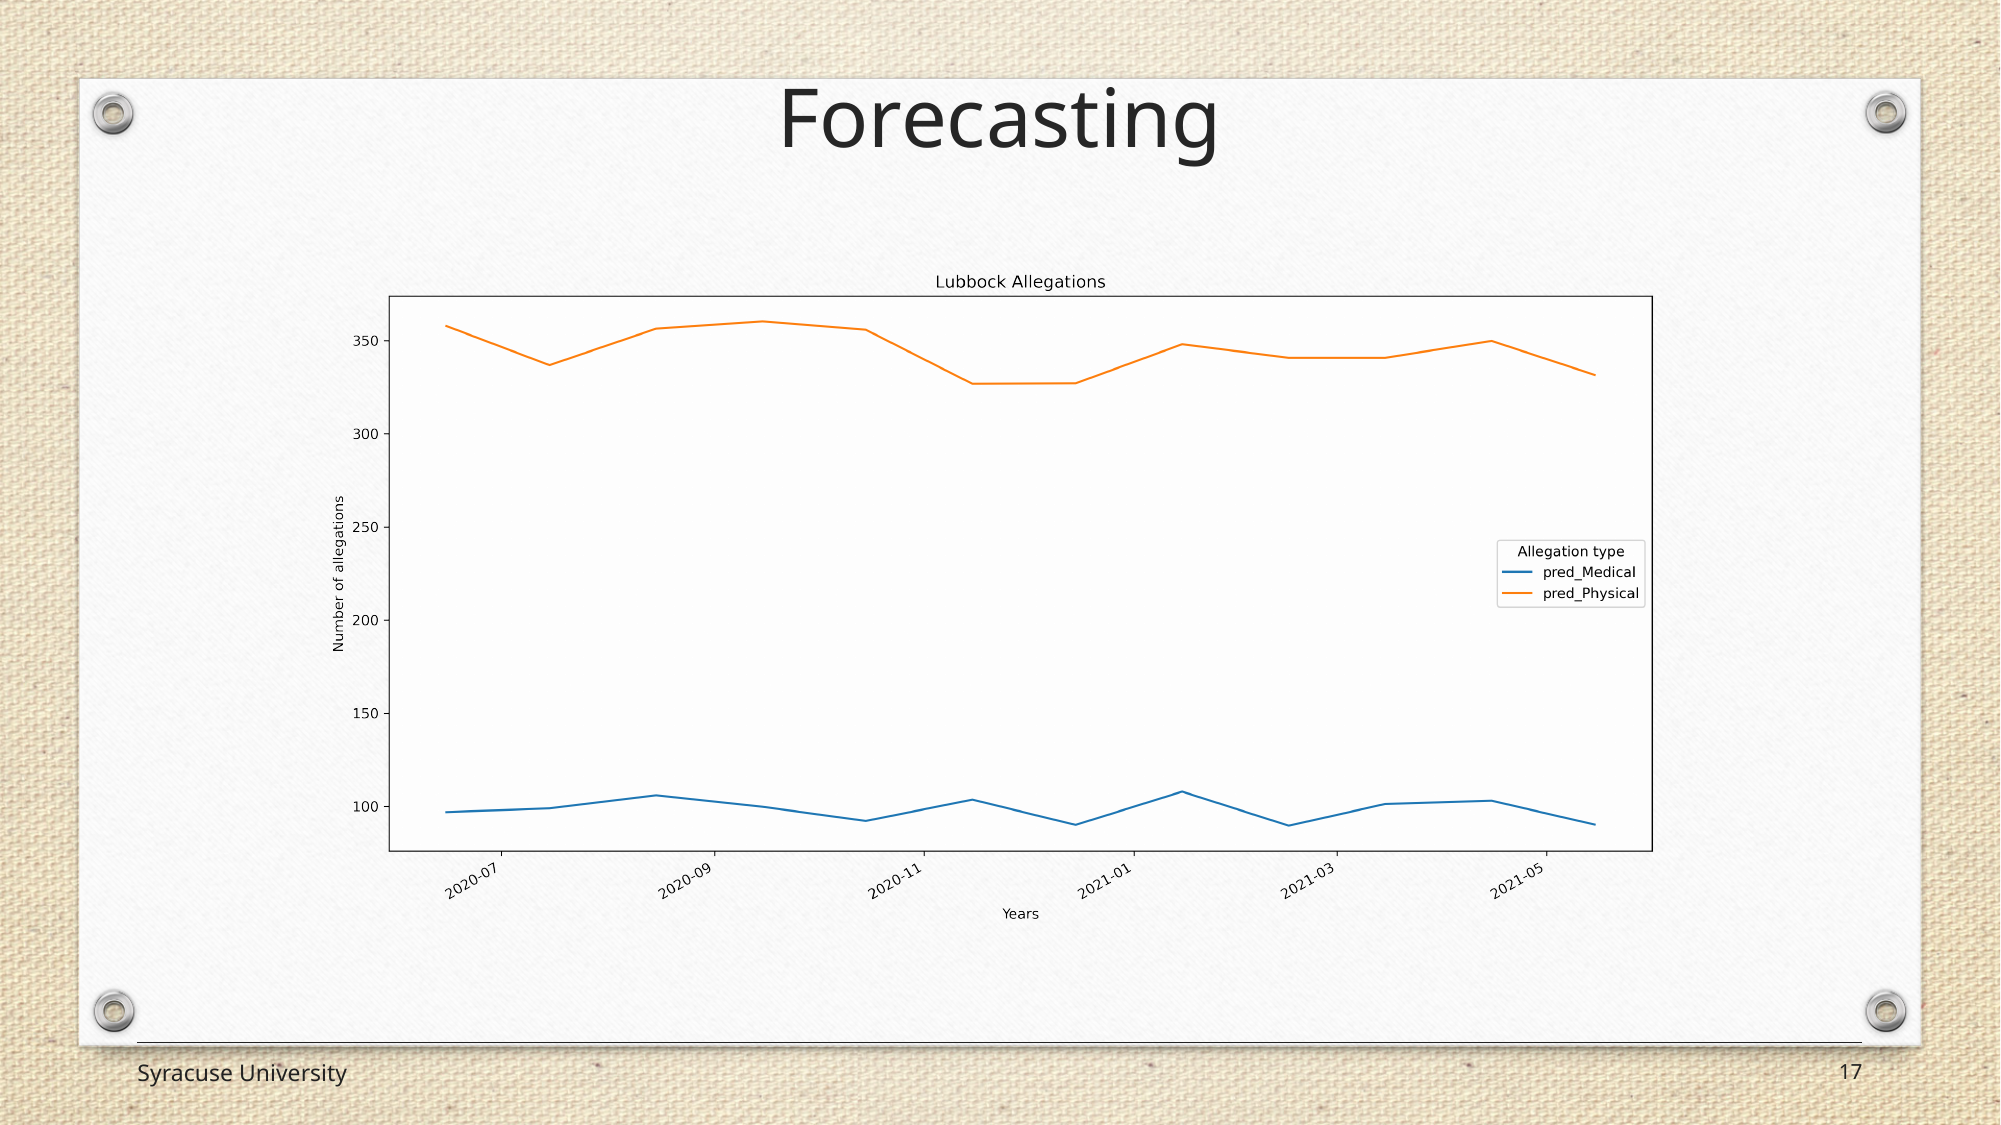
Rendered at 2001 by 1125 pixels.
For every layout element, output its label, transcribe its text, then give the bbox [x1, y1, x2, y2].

title Forecasting [137, 58, 1863, 172]
picture [0, 0, 2001, 1125]
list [185, 198, 1815, 1014]
